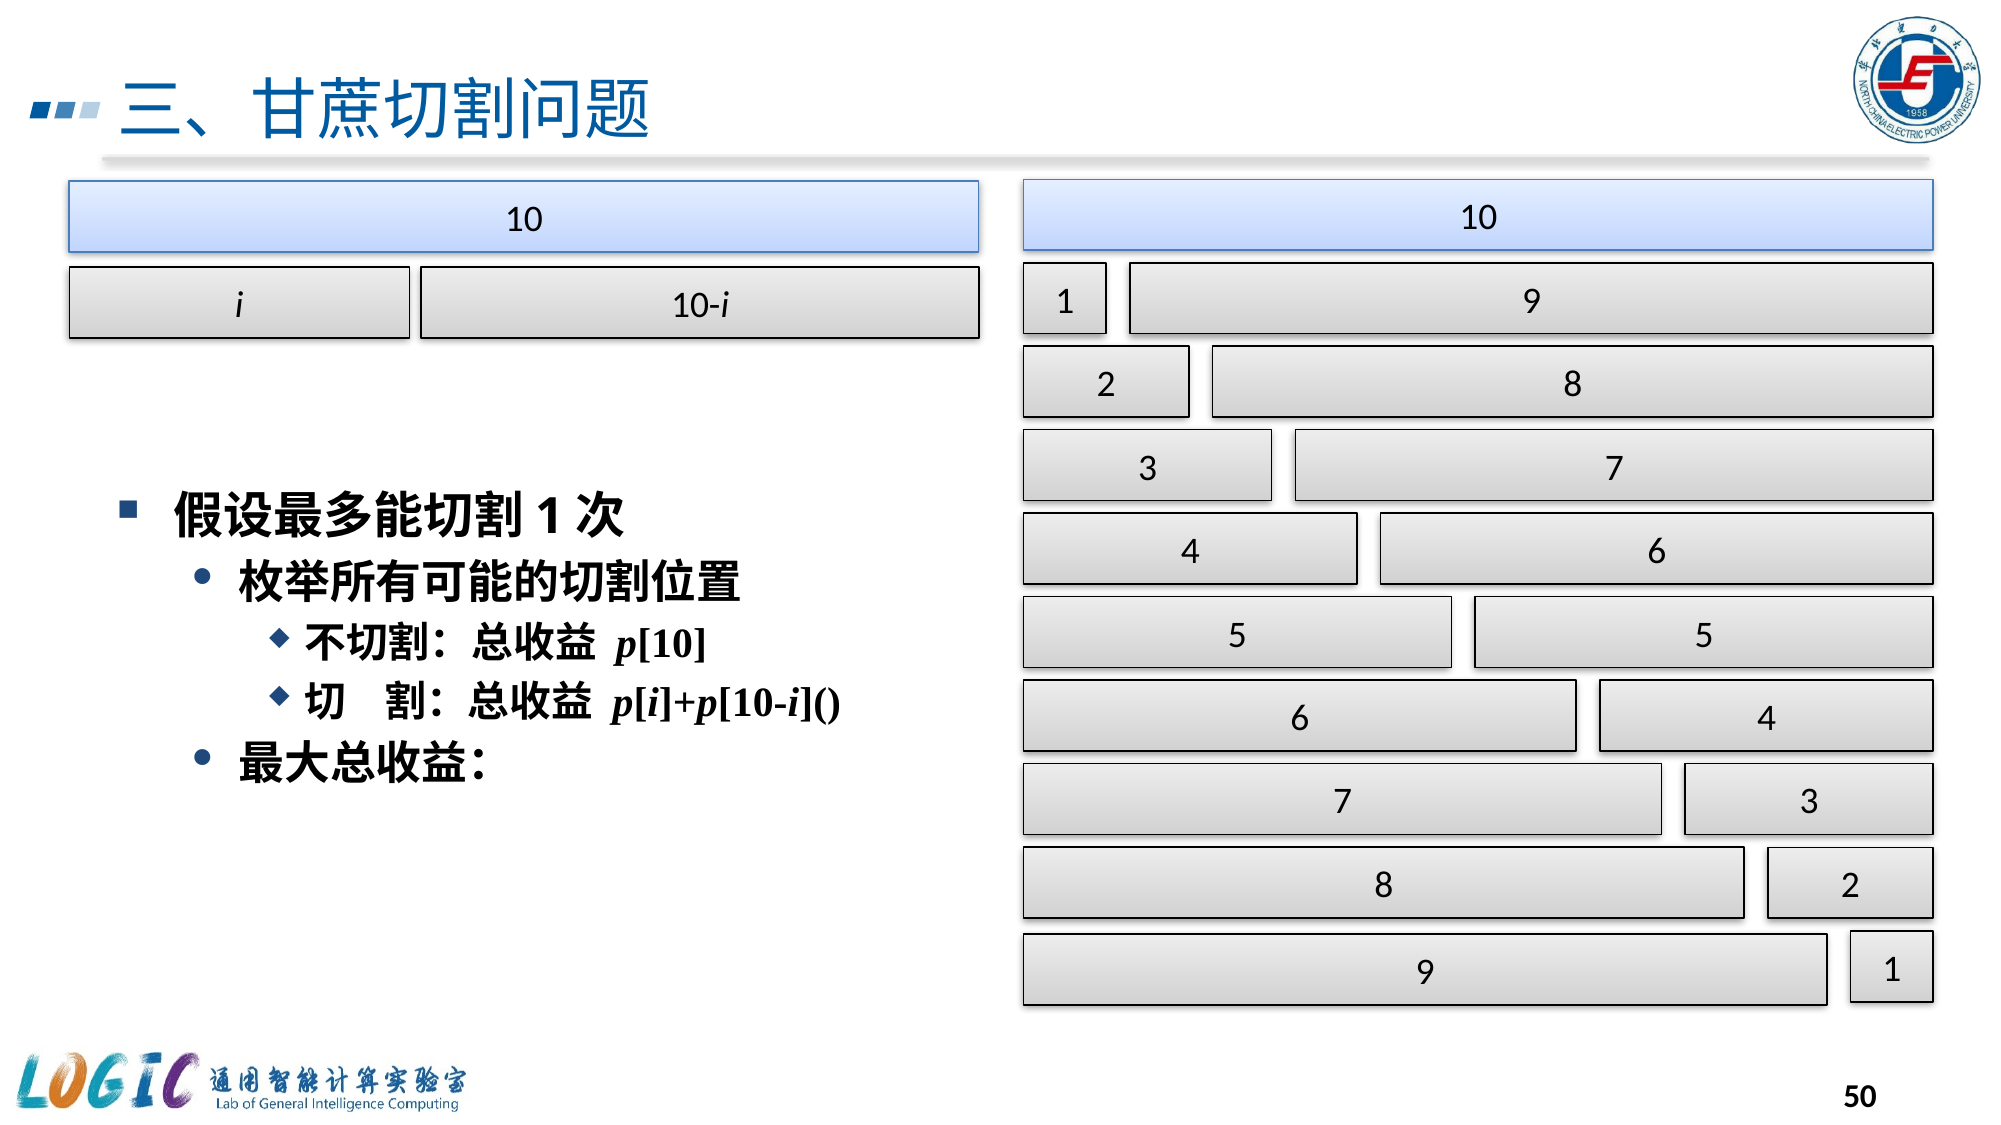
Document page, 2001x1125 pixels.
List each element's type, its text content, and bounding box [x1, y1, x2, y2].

text_box 6 [1023, 679, 1577, 752]
text_box 3 [1023, 429, 1272, 501]
text_box 1 [1023, 262, 1107, 334]
text_box 10 [68, 180, 979, 253]
text_box 10 [1023, 179, 1934, 251]
text_box 2 [1767, 847, 1934, 919]
text_box 2 [1023, 345, 1190, 418]
text_box 8 [1023, 846, 1745, 919]
text_box 7 [1023, 763, 1662, 835]
text_box 9 [1023, 933, 1828, 1006]
picture [1835, 3, 2001, 161]
text_box 5 [1474, 596, 1934, 668]
text_box 4 [1599, 679, 1934, 752]
text_box 7 [1295, 429, 1934, 501]
text_box 4 [1023, 512, 1358, 585]
text_box 9 [1129, 262, 1934, 334]
title 三、甘蔗切割问题 [102, 66, 1756, 173]
picture [0, 1034, 479, 1123]
slide_number 50 [1783, 1063, 1892, 1124]
text_box 5 [1023, 596, 1452, 668]
text_box 6 [1380, 512, 1934, 585]
text_box 8 [1212, 345, 1934, 418]
text_box 1 [1850, 930, 1934, 1003]
text_box 3 [1684, 763, 1934, 835]
text_box i [69, 266, 410, 339]
text_box 10-i [420, 266, 980, 339]
